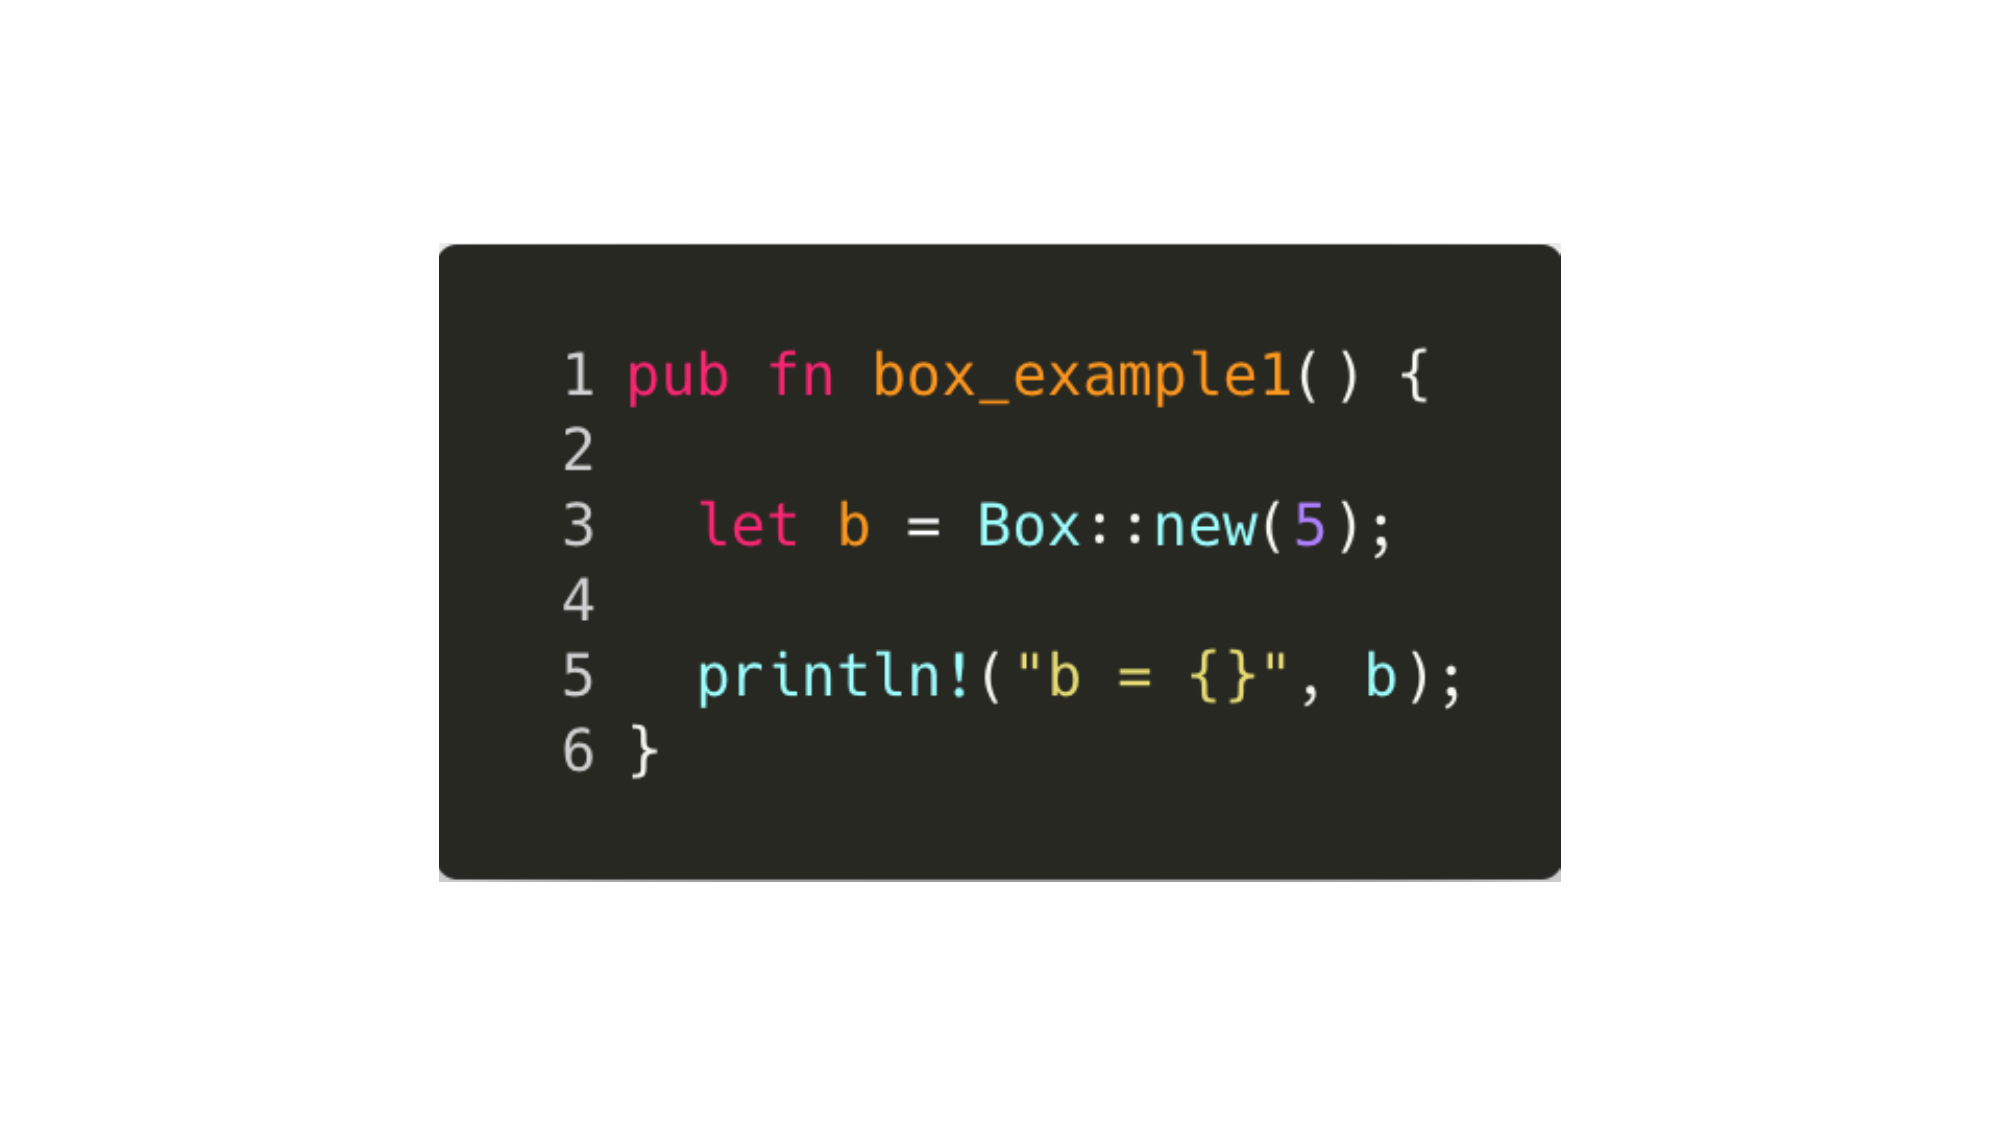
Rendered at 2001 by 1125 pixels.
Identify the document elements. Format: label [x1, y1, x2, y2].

picture [439, 243, 1561, 882]
